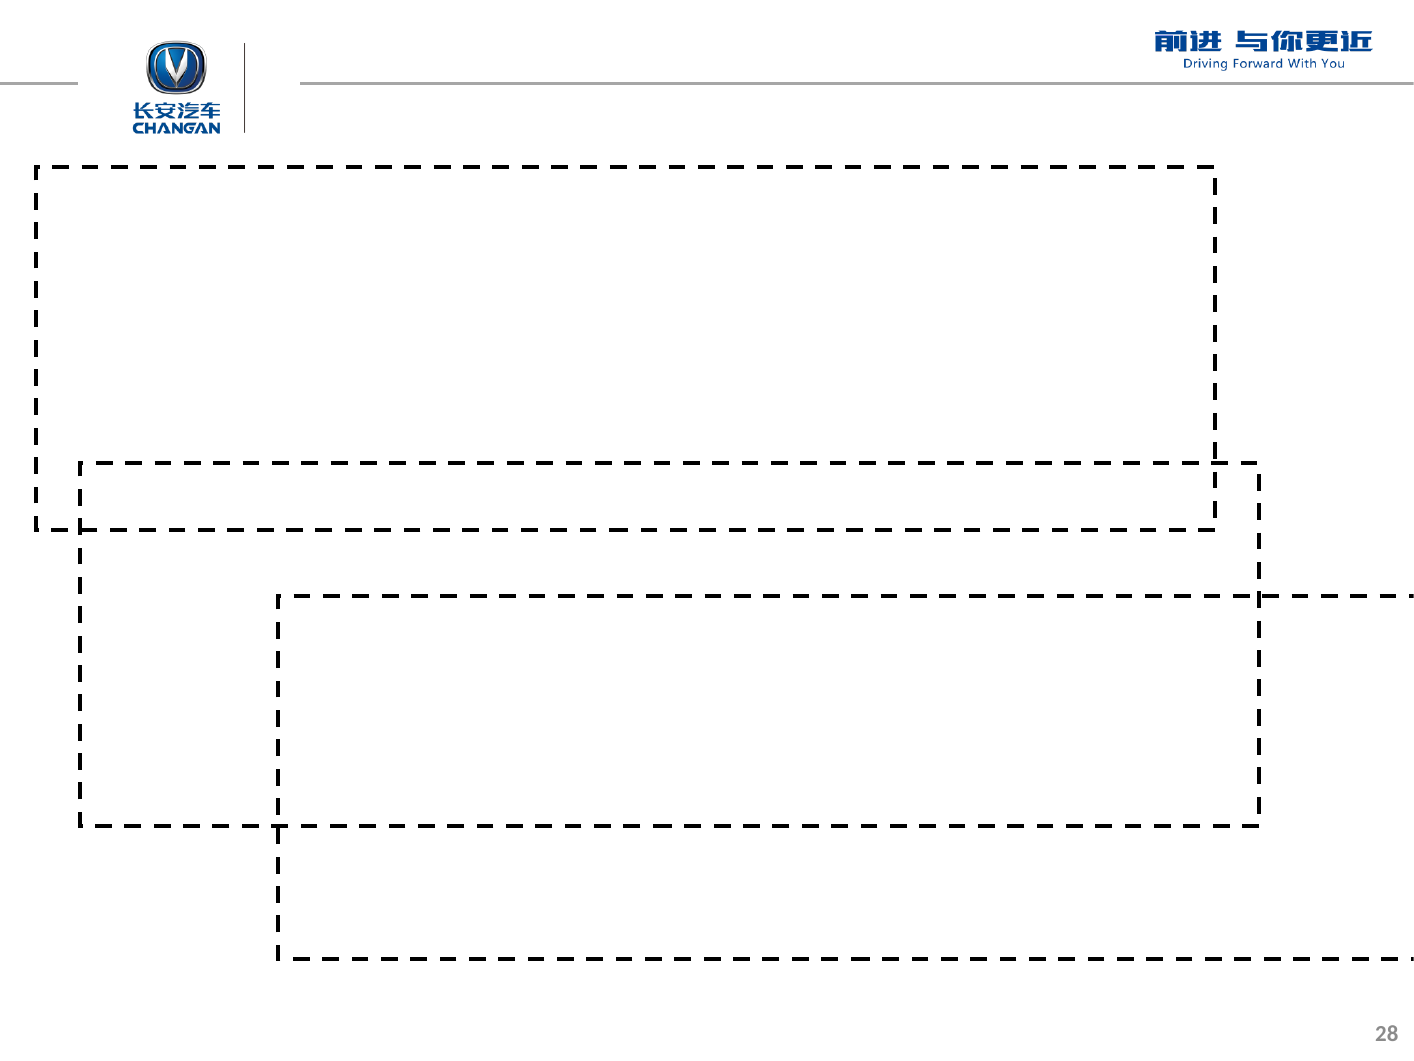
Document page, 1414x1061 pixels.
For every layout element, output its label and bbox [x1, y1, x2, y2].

picture [95, 0, 261, 167]
text_box [35, 166, 1216, 531]
picture [1128, 22, 1414, 77]
text_box [79, 462, 1260, 827]
text_box [277, 595, 1414, 960]
